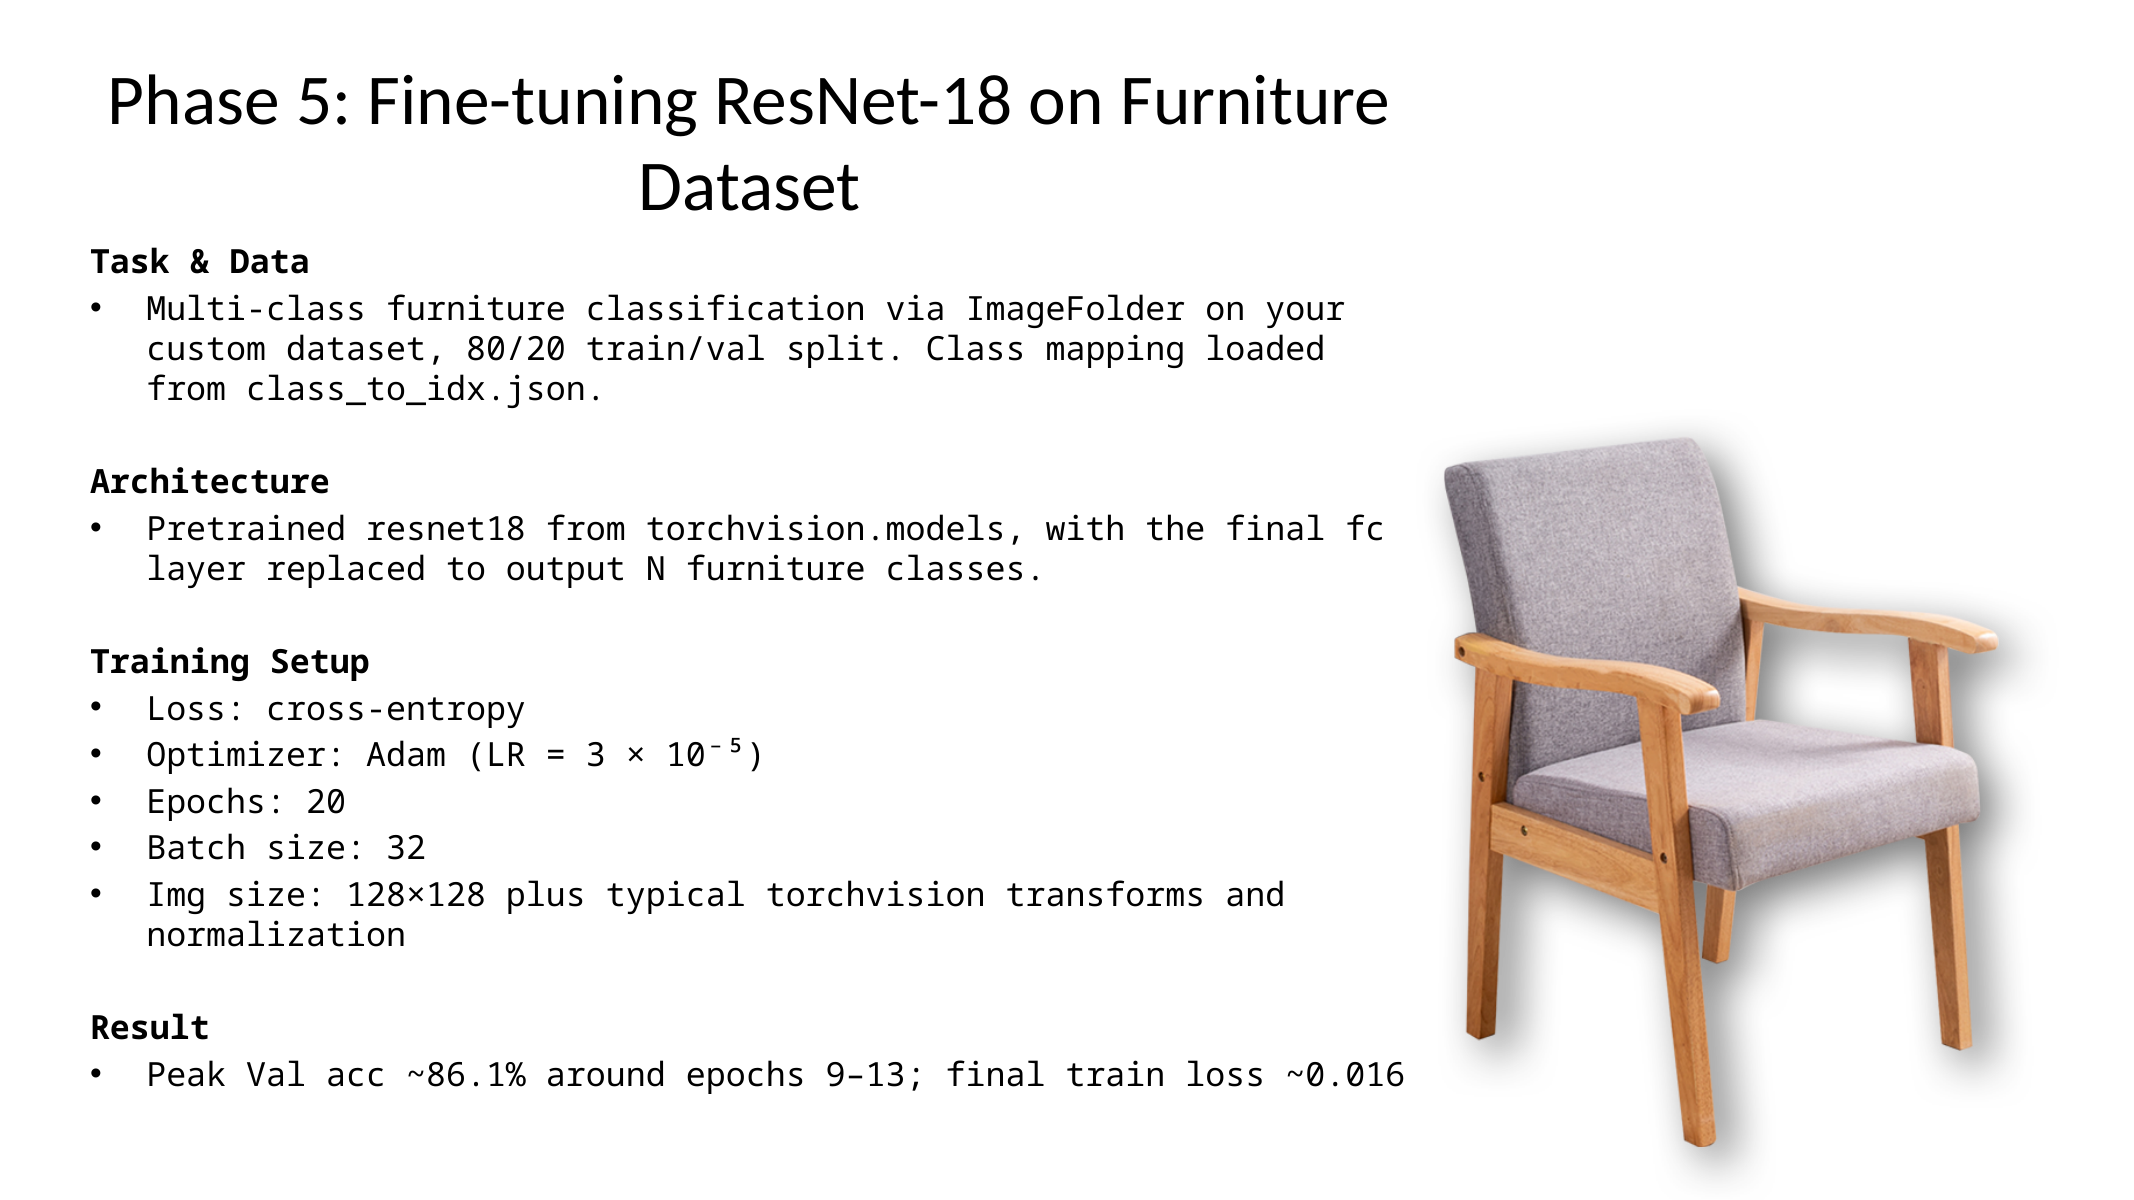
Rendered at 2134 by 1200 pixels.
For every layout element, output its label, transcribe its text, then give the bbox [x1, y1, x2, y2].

picture [1281, 359, 2130, 1199]
list Task & Data Multi-class furniture classification via ImageFolder on your custom dataset, 80/20 train/val split. Class mapping loaded from class_to_idx.json. Architecture Pretrained resnet18 from torchvision.models, with the final fc layer replaced to output N furniture classes. Training Setup Loss: cross‐entropy Optimizer: Adam (LR = 3 × 10⁻⁵) Epochs: 20 Batch size: 32 Img size: 128×128 plus typical torchvision transforms and normalization Result Peak Val acc ~86.1% around epochs 9–13; final train loss ~0.016 [75, 233, 1425, 1153]
title Phase 5: Fine-tuning ResNet-18 on Furniture Dataset [75, 45, 1425, 233]
